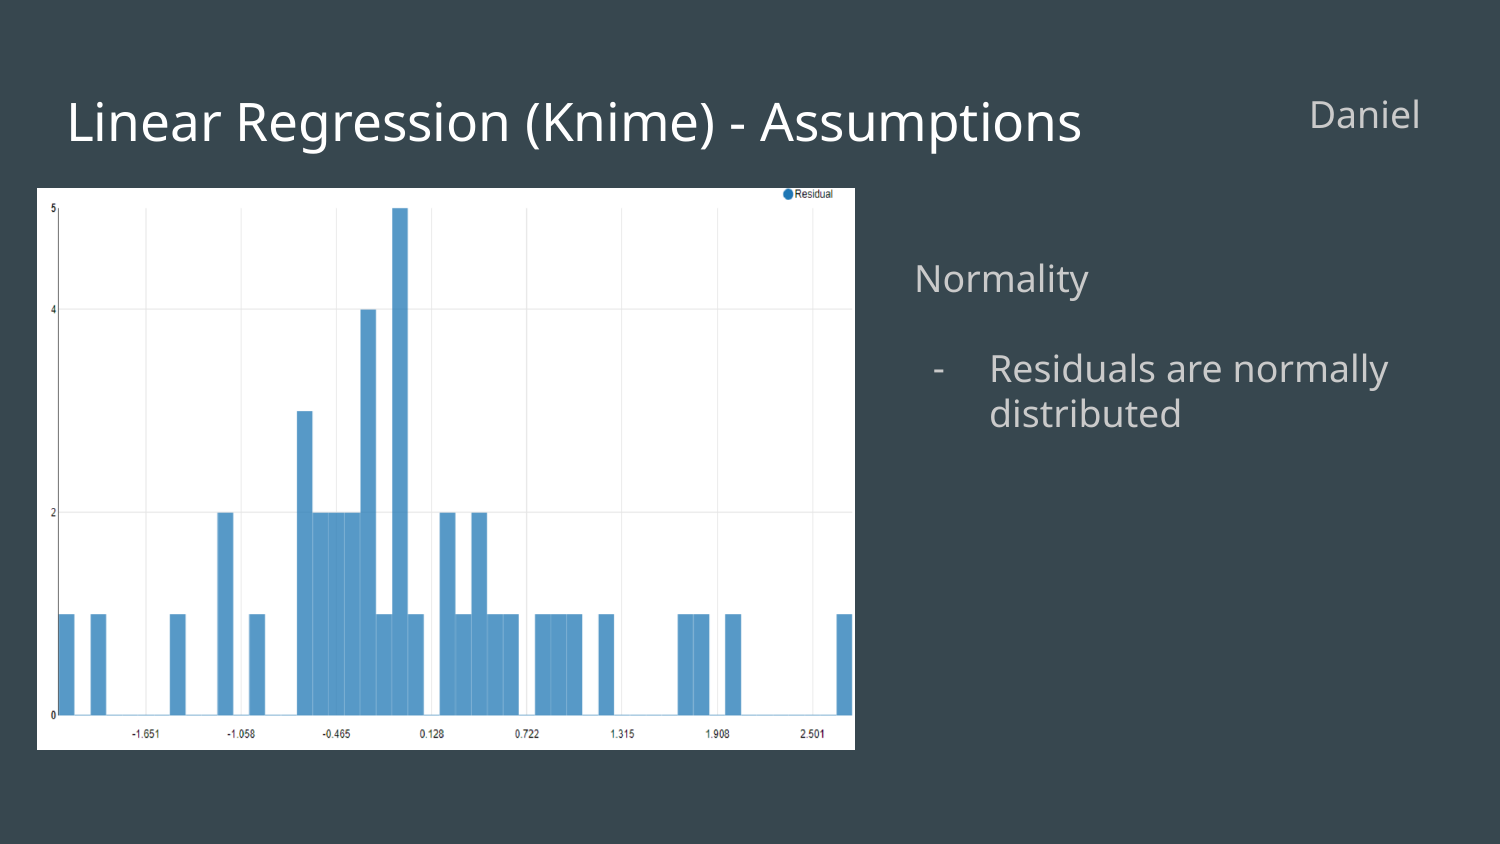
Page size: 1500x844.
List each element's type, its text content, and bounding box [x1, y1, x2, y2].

text_box Daniel [1293, 76, 1500, 152]
title Linear Regression (Knime) - Assumptions [51, 72, 1449, 167]
picture [36, 188, 855, 750]
text_box Normality Residuals are normally distributed [899, 239, 1500, 450]
